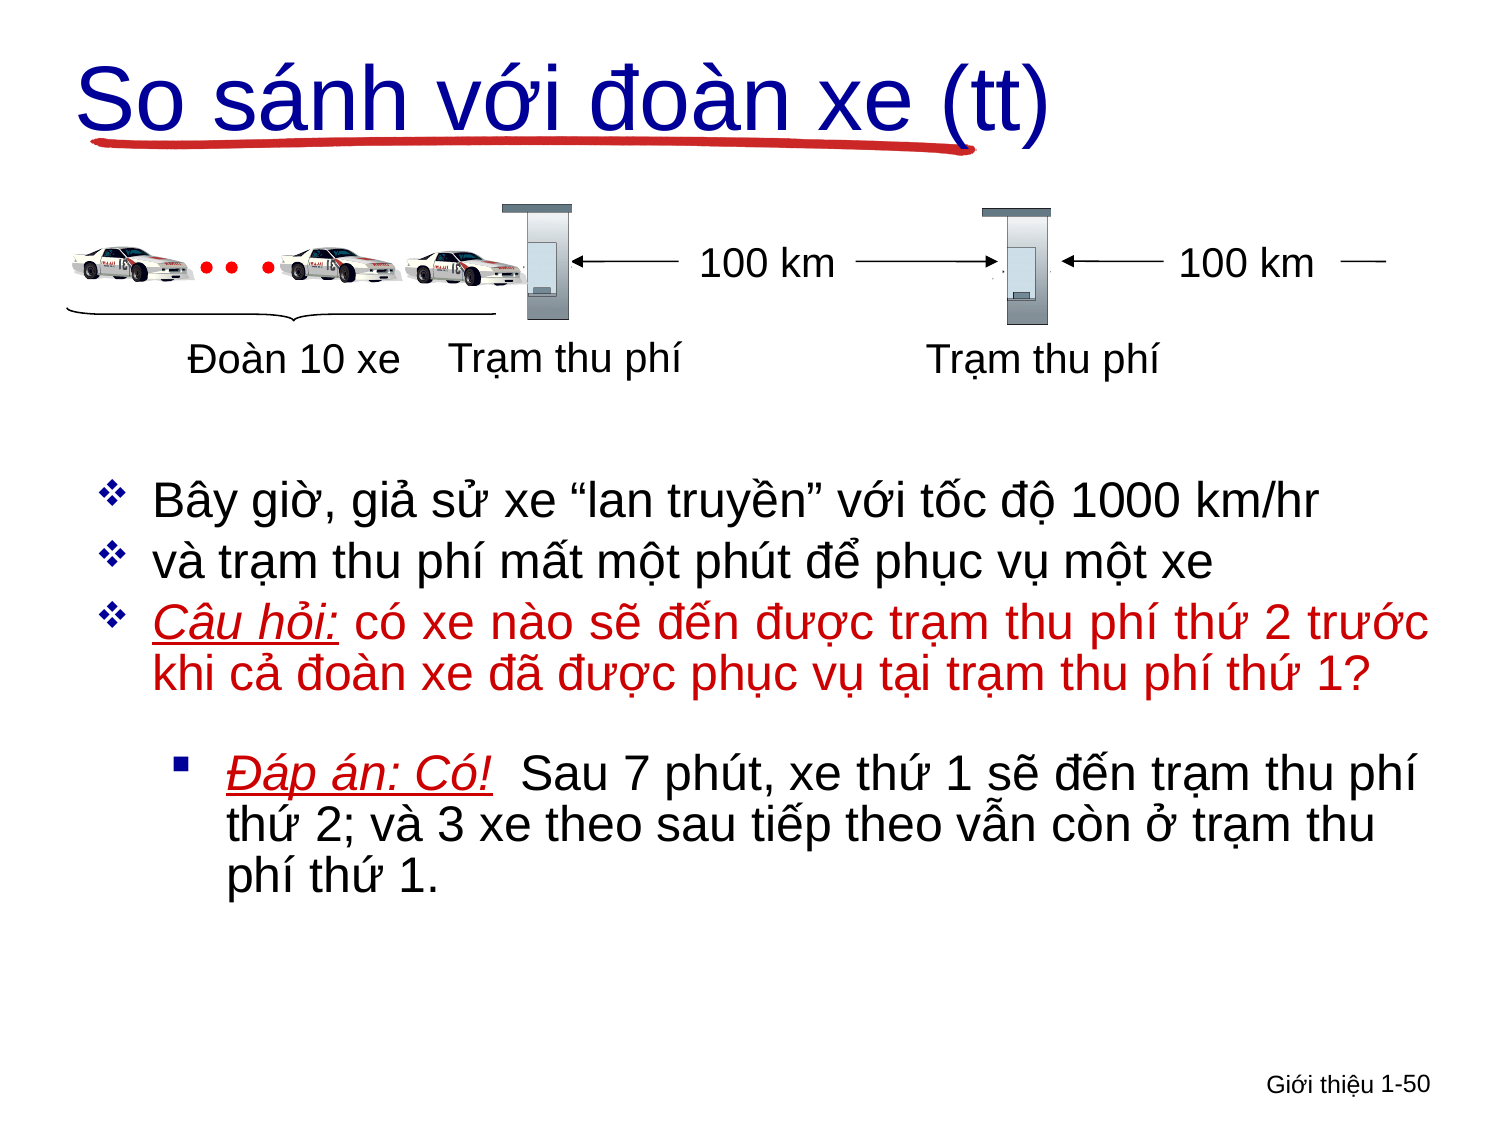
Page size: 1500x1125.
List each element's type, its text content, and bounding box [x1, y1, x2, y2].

list Đáp án: Có! Sau 7 phút, xe thứ 1 sẽ đến trạm thu phí thứ 2; và 3 xe theo sau tiếp theo vẫn còn ở trạm thu phí thứ 1. [154, 742, 1466, 1030]
list Bây giờ, giả sử xe “lan truyền” với tốc độ 1000 km/hr và trạm thu phí mất một phút để phục vụ một xe Câu hỏi: có xe nào sẽ đến được trạm thu phí thứ 2 trước khi cả đoàn xe đã được phục vụ tại trạm thu phí thứ 1? [80, 469, 1447, 1014]
slide_number 1-50 [1365, 1059, 1477, 1106]
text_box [66, 195, 1387, 390]
footer Giới thiệu [914, 1060, 1391, 1109]
text_box So sánh với đoàn xe (tt) [59, 0, 1335, 188]
picture [86, 131, 987, 161]
